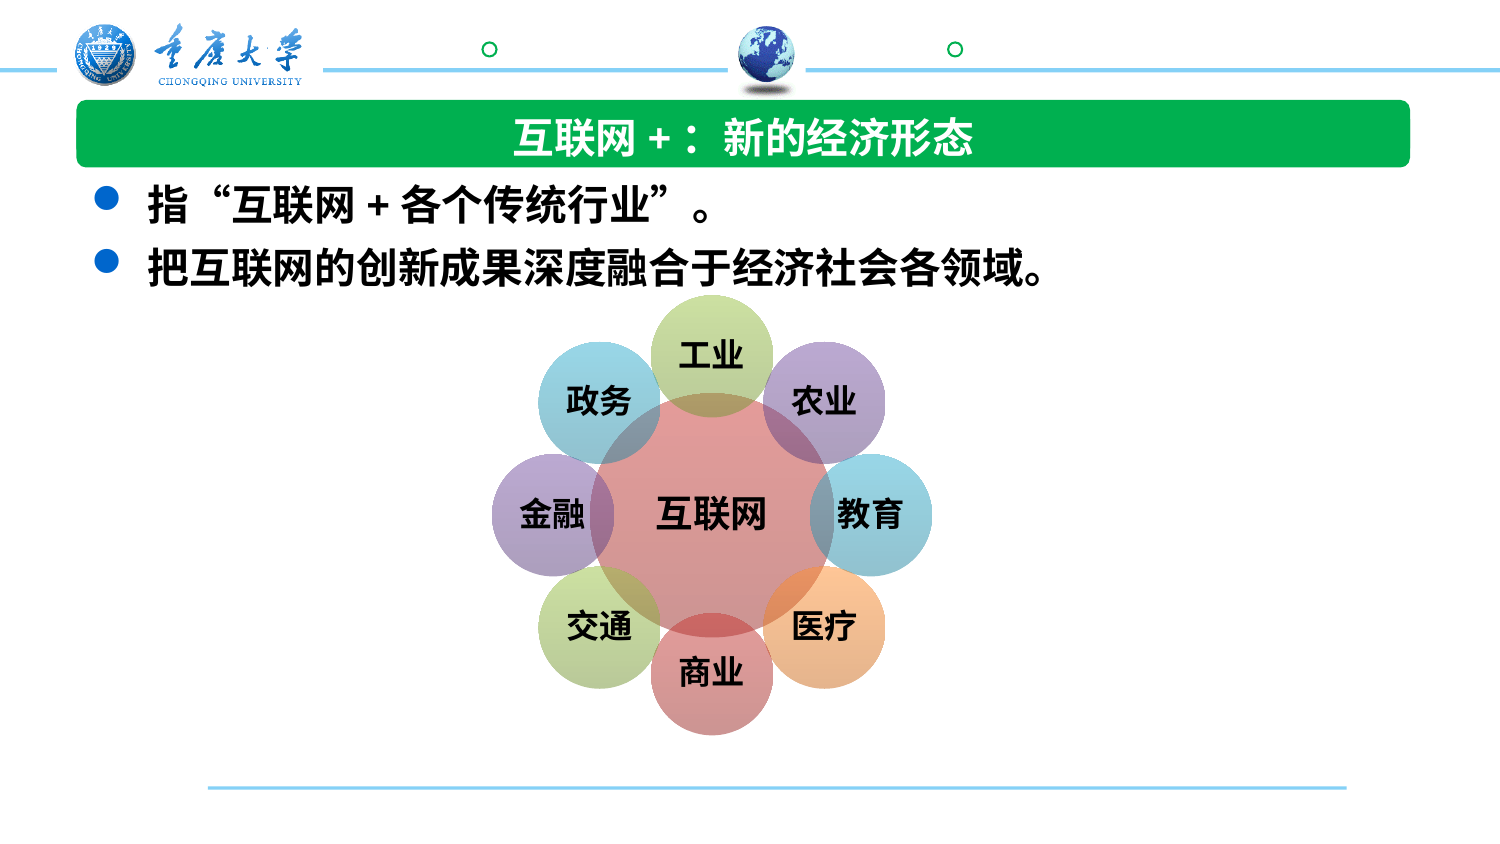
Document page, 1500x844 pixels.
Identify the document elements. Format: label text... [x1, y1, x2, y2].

picture [57, 5, 323, 97]
picture [736, 24, 796, 99]
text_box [249, 295, 1175, 736]
list 指“互联网+各个传统行业”。 把互联网的创新成果深度融合于经济社会各领域。 [76, 176, 1410, 716]
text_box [76, 103, 1411, 170]
